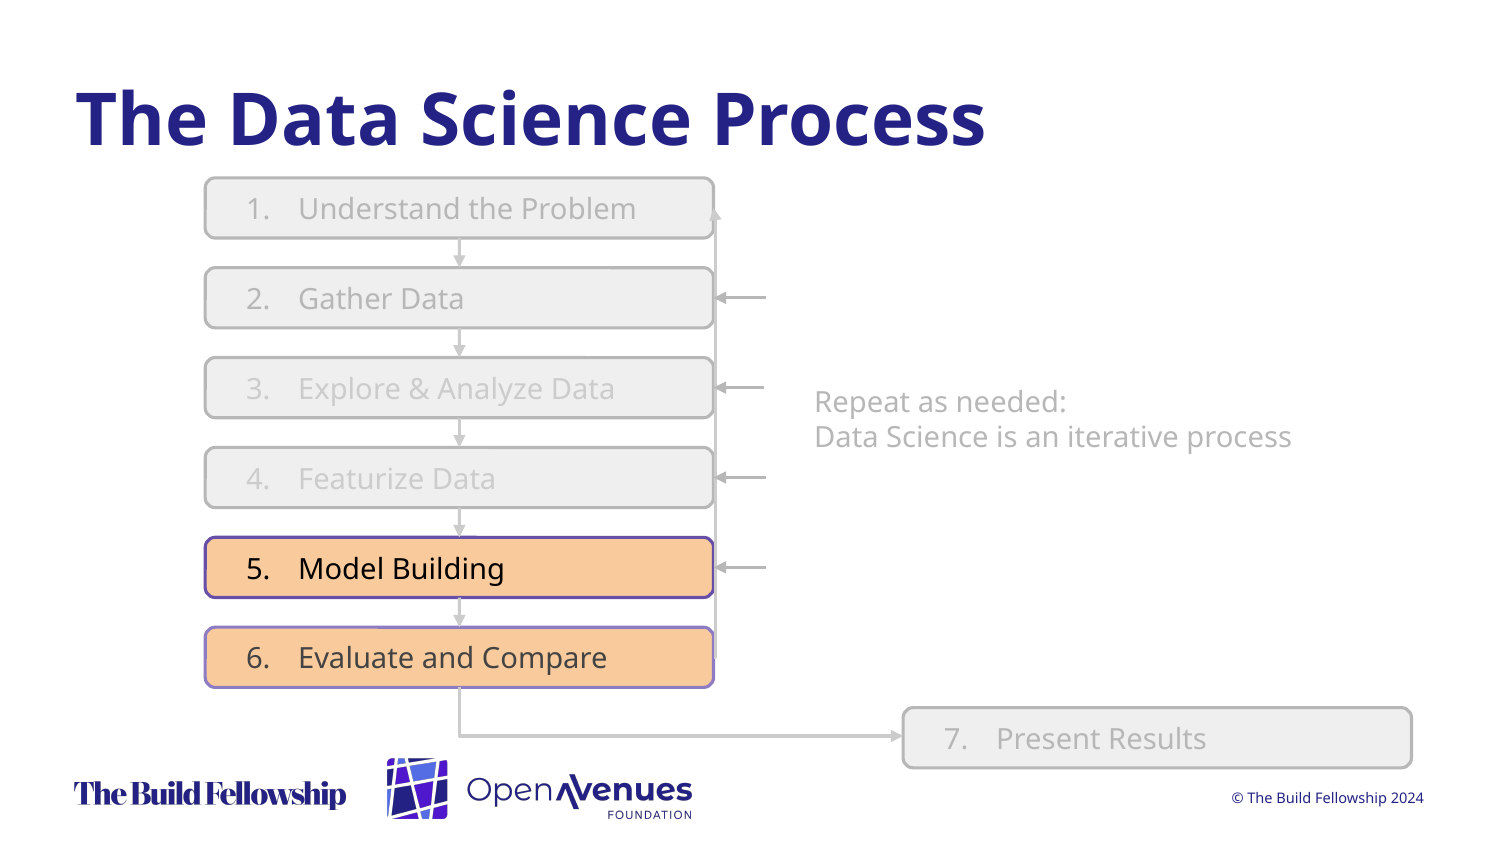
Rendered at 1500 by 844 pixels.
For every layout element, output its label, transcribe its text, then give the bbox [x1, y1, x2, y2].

picture [387, 758, 656, 820]
text_box Present Results [903, 707, 1412, 768]
text_box Model Building [205, 537, 651, 598]
text_box Understand the Problem [205, 177, 714, 239]
text_box Evaluate and Compare [205, 627, 651, 688]
text_box Repeat as needed: Data Science is an iterative process [799, 367, 1344, 459]
title The Data Science Process [75, 72, 1263, 178]
picture [74, 781, 346, 810]
text_box Explore & Analyze Data [205, 357, 712, 418]
text_box Gather Data [205, 267, 712, 328]
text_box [656, 489, 706, 844]
text_box Featurize Data [205, 447, 712, 508]
